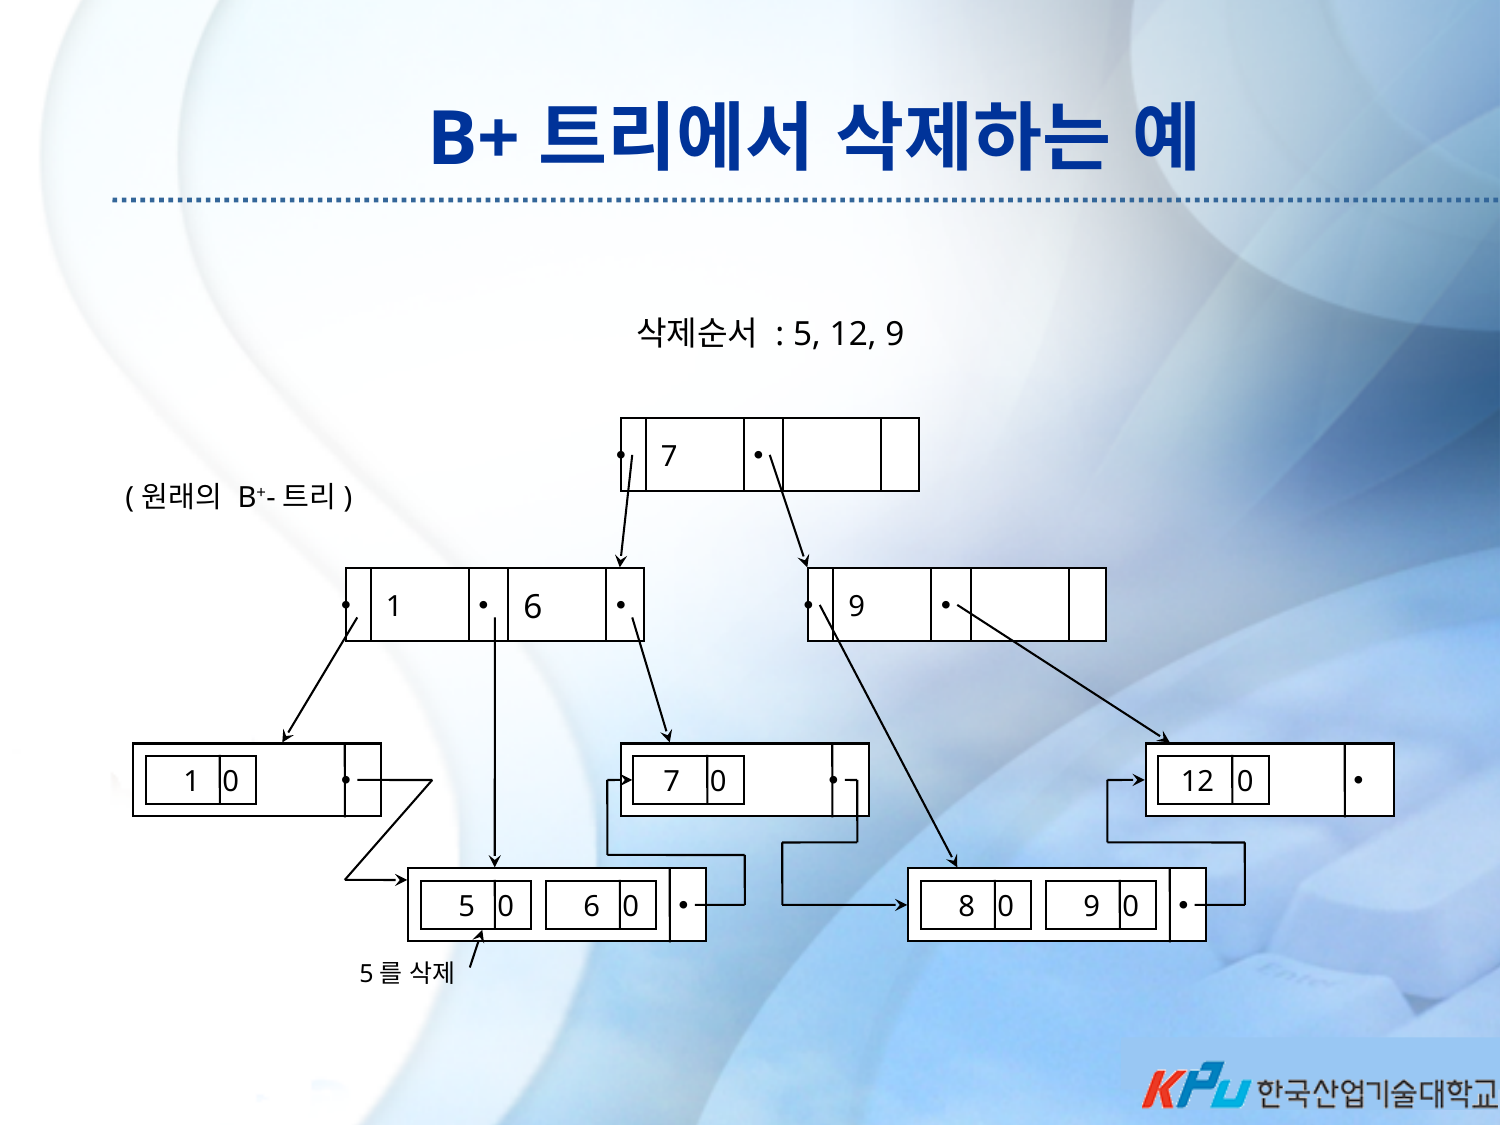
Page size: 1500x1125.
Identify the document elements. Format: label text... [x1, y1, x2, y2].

picture [0, 0, 1500, 1125]
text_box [116, 304, 1400, 996]
text_box B+트리에서 삭제하는 예 [281, 81, 1348, 188]
